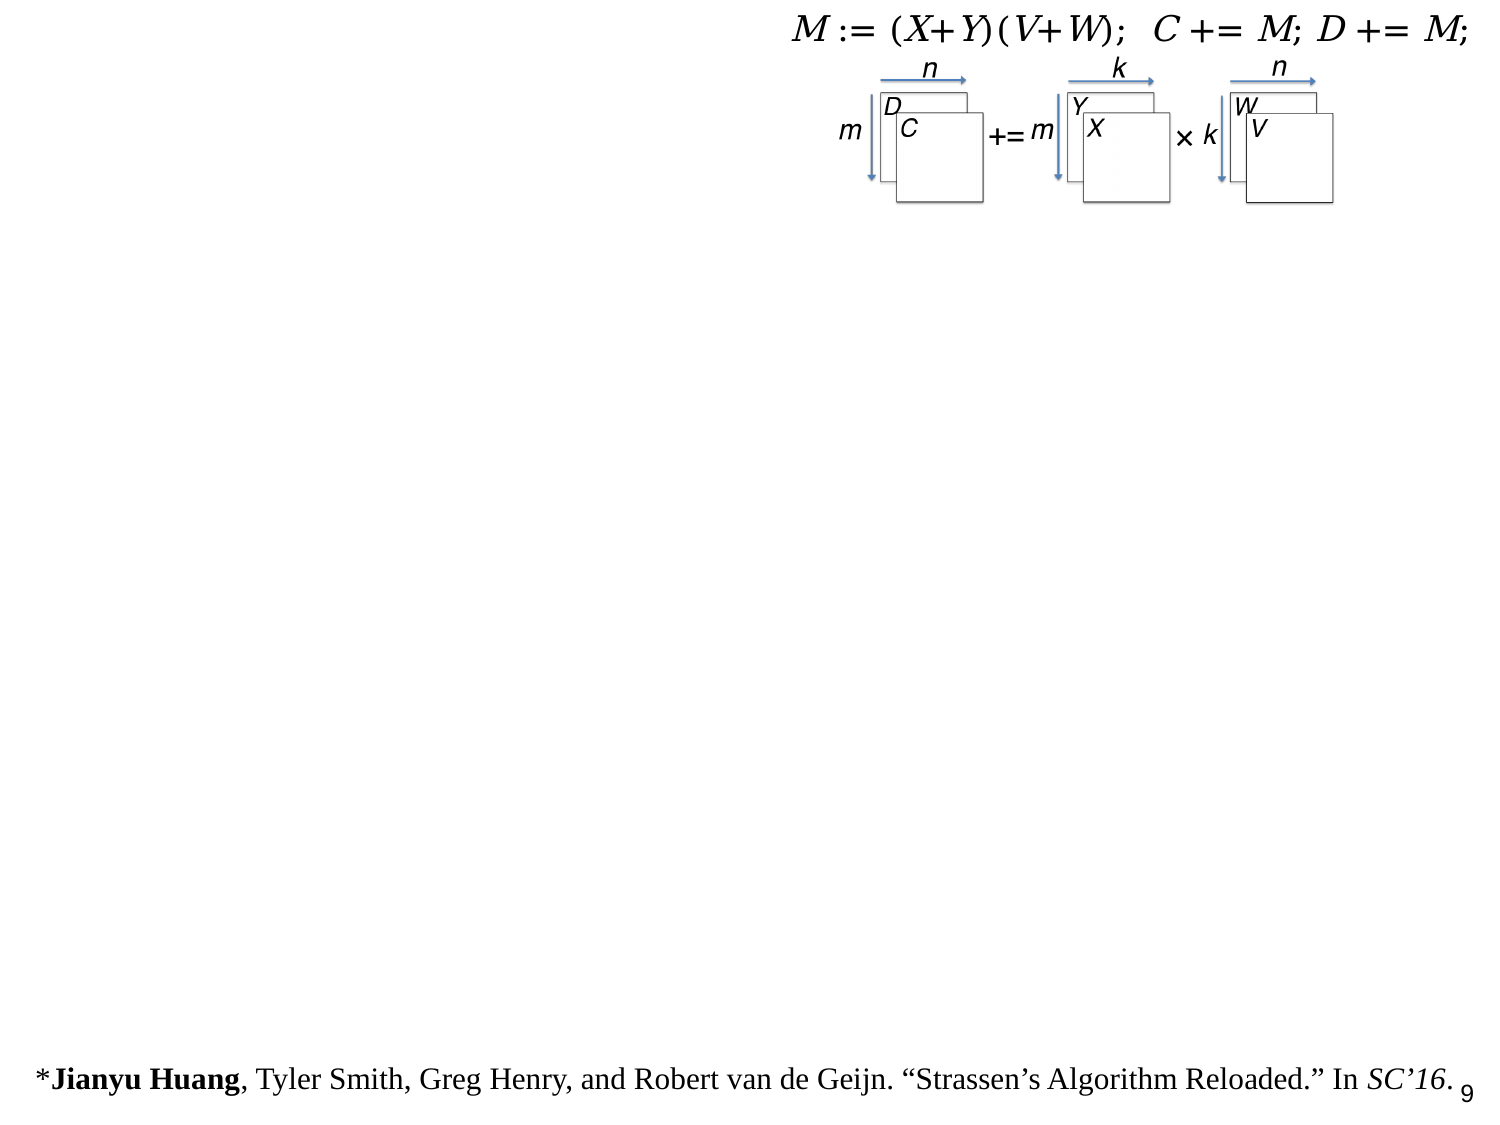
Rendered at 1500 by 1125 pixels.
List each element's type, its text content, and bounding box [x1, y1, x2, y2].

text_box *Jianyu Huang, Tyler Smith, Greg Henry, and Robert van de Geijn. “Strassen’s Algorithm Reloaded.” In SC’16. [21, 1051, 1500, 1125]
text_box M := (X+Y)(V+W); C += M; D += M; [775, 0, 1500, 56]
picture [830, 42, 1336, 208]
